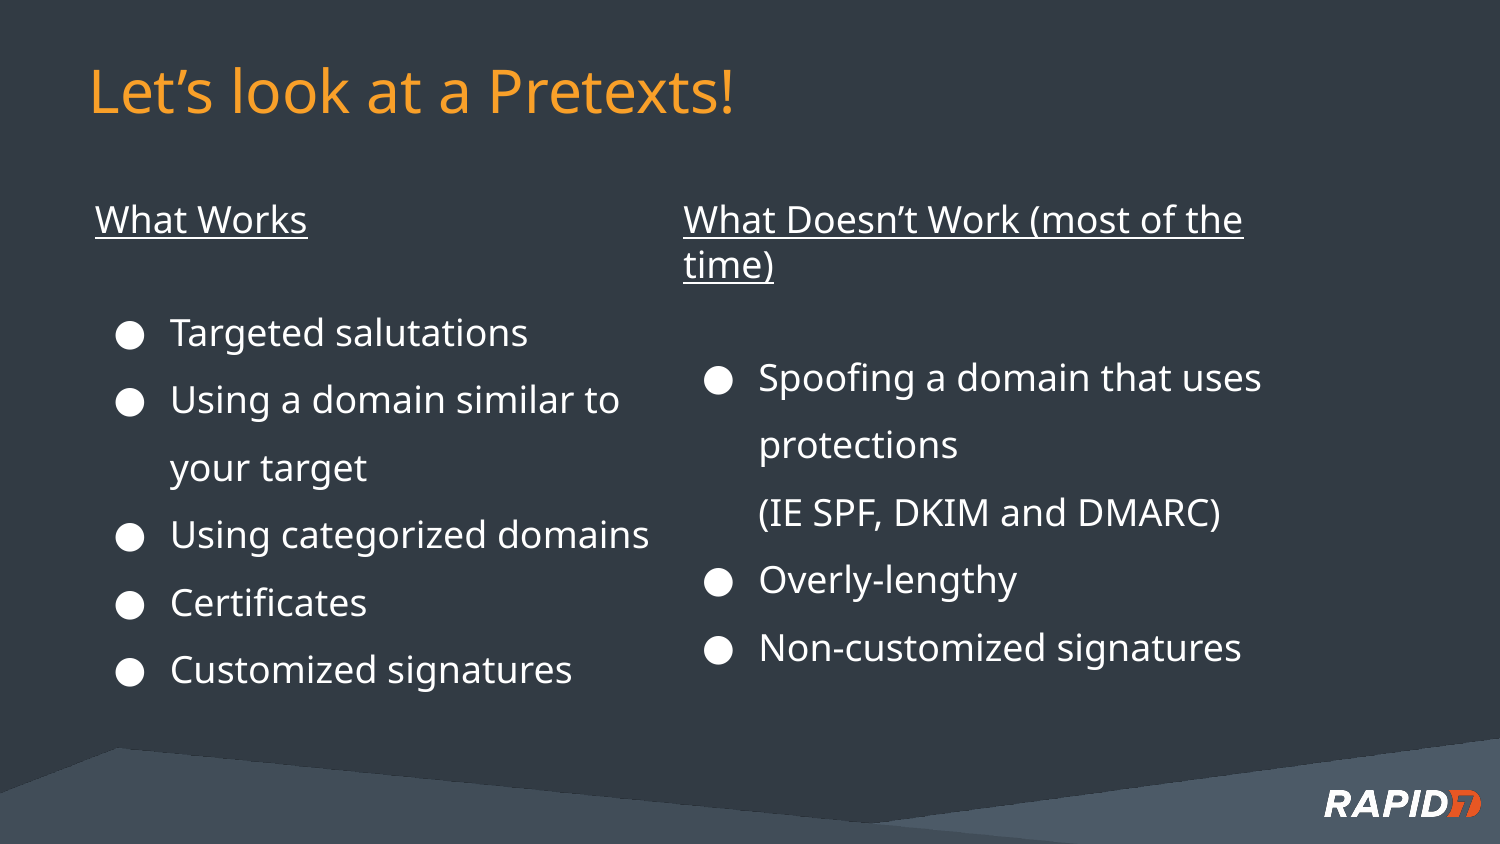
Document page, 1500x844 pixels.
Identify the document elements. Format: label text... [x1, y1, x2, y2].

title Let’s look at a Pretexts! [77, 55, 1430, 132]
text_box What Doesn’t Work (most of the time) Spoofing a domain that uses protections (IE SPF, DKIM and DMARC) Overly-lengthy Non-customized signatures [668, 180, 1346, 618]
picture [0, 737, 1500, 844]
text_box What Works Targeted salutations Using a domain similar to your target Using categorized domains Certificates Customized signatures [79, 180, 666, 618]
